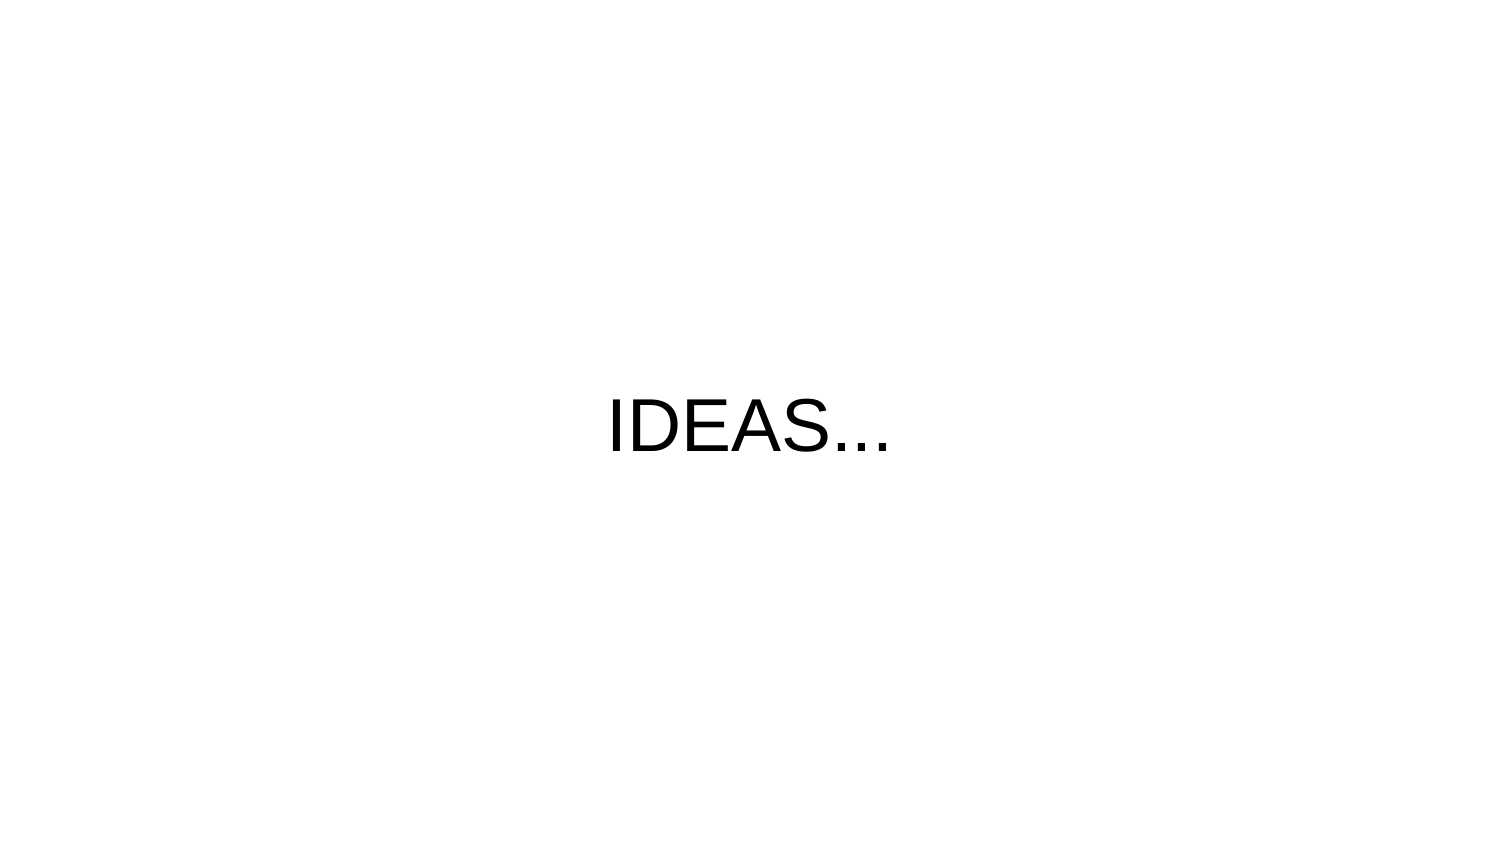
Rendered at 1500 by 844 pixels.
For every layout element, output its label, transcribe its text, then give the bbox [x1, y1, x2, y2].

title IDEAS... [51, 352, 1449, 491]
